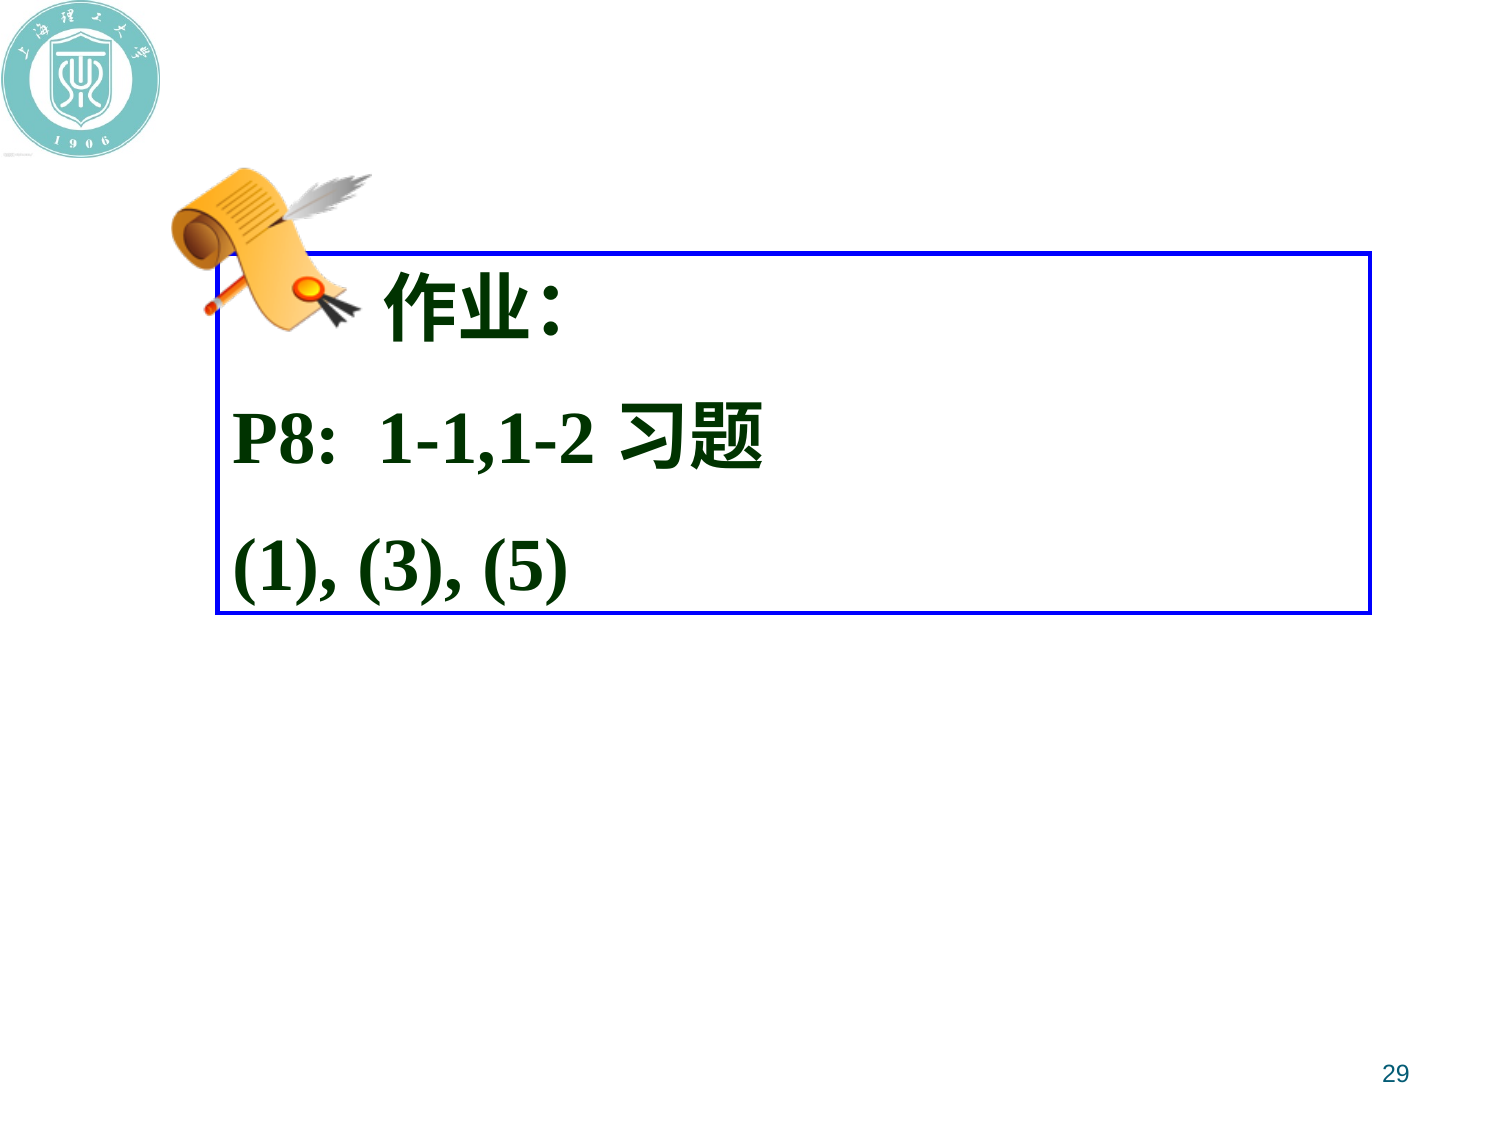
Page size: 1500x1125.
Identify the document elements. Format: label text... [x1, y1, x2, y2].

slide_number 29 [1074, 1042, 1425, 1103]
text_box 作业： P8: 1-1,1-2习题 (1), (3), (5) [217, 253, 1370, 614]
picture [170, 148, 372, 350]
picture [1, 0, 160, 158]
